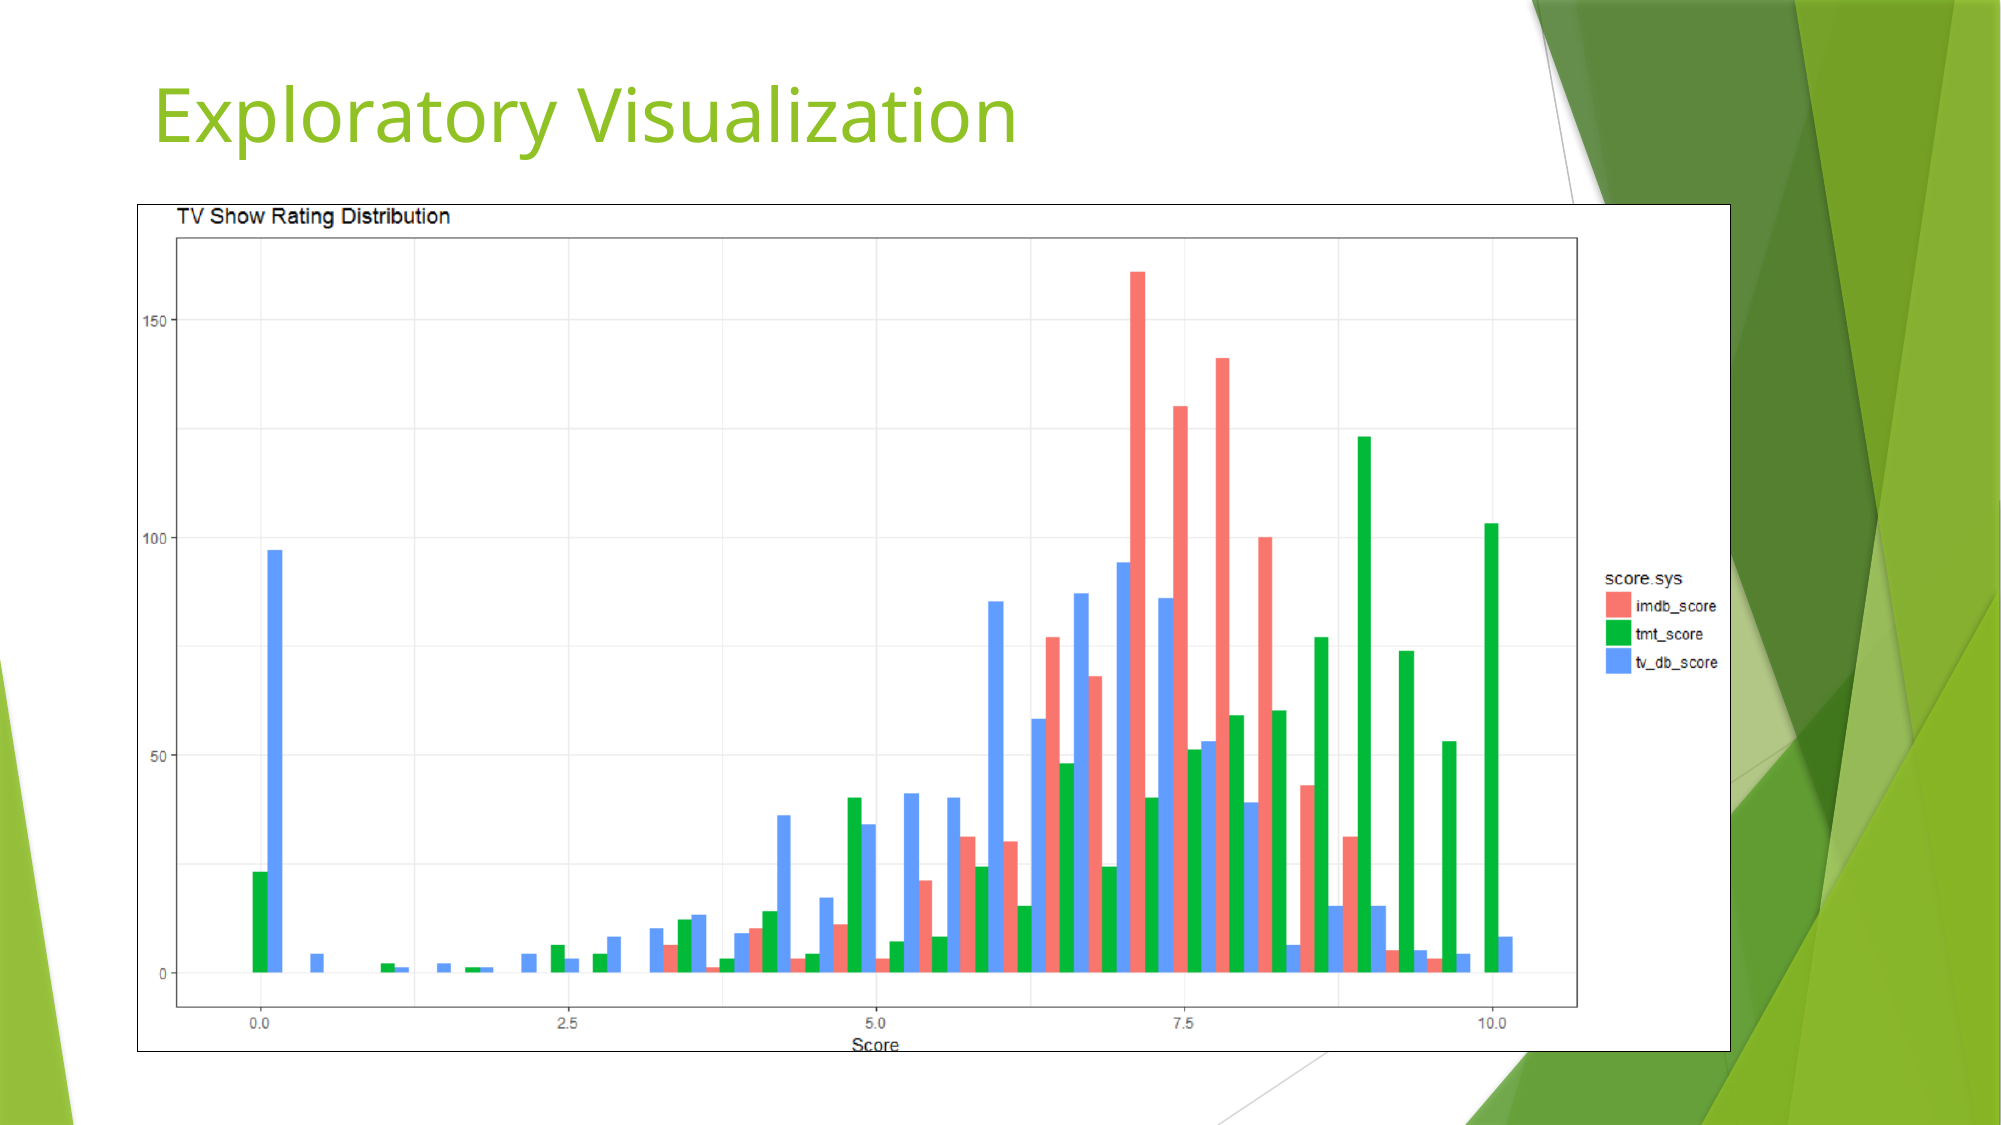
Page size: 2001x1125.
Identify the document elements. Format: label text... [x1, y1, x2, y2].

title Exploratory Visualization [137, 59, 1863, 205]
picture [136, 204, 1731, 1052]
